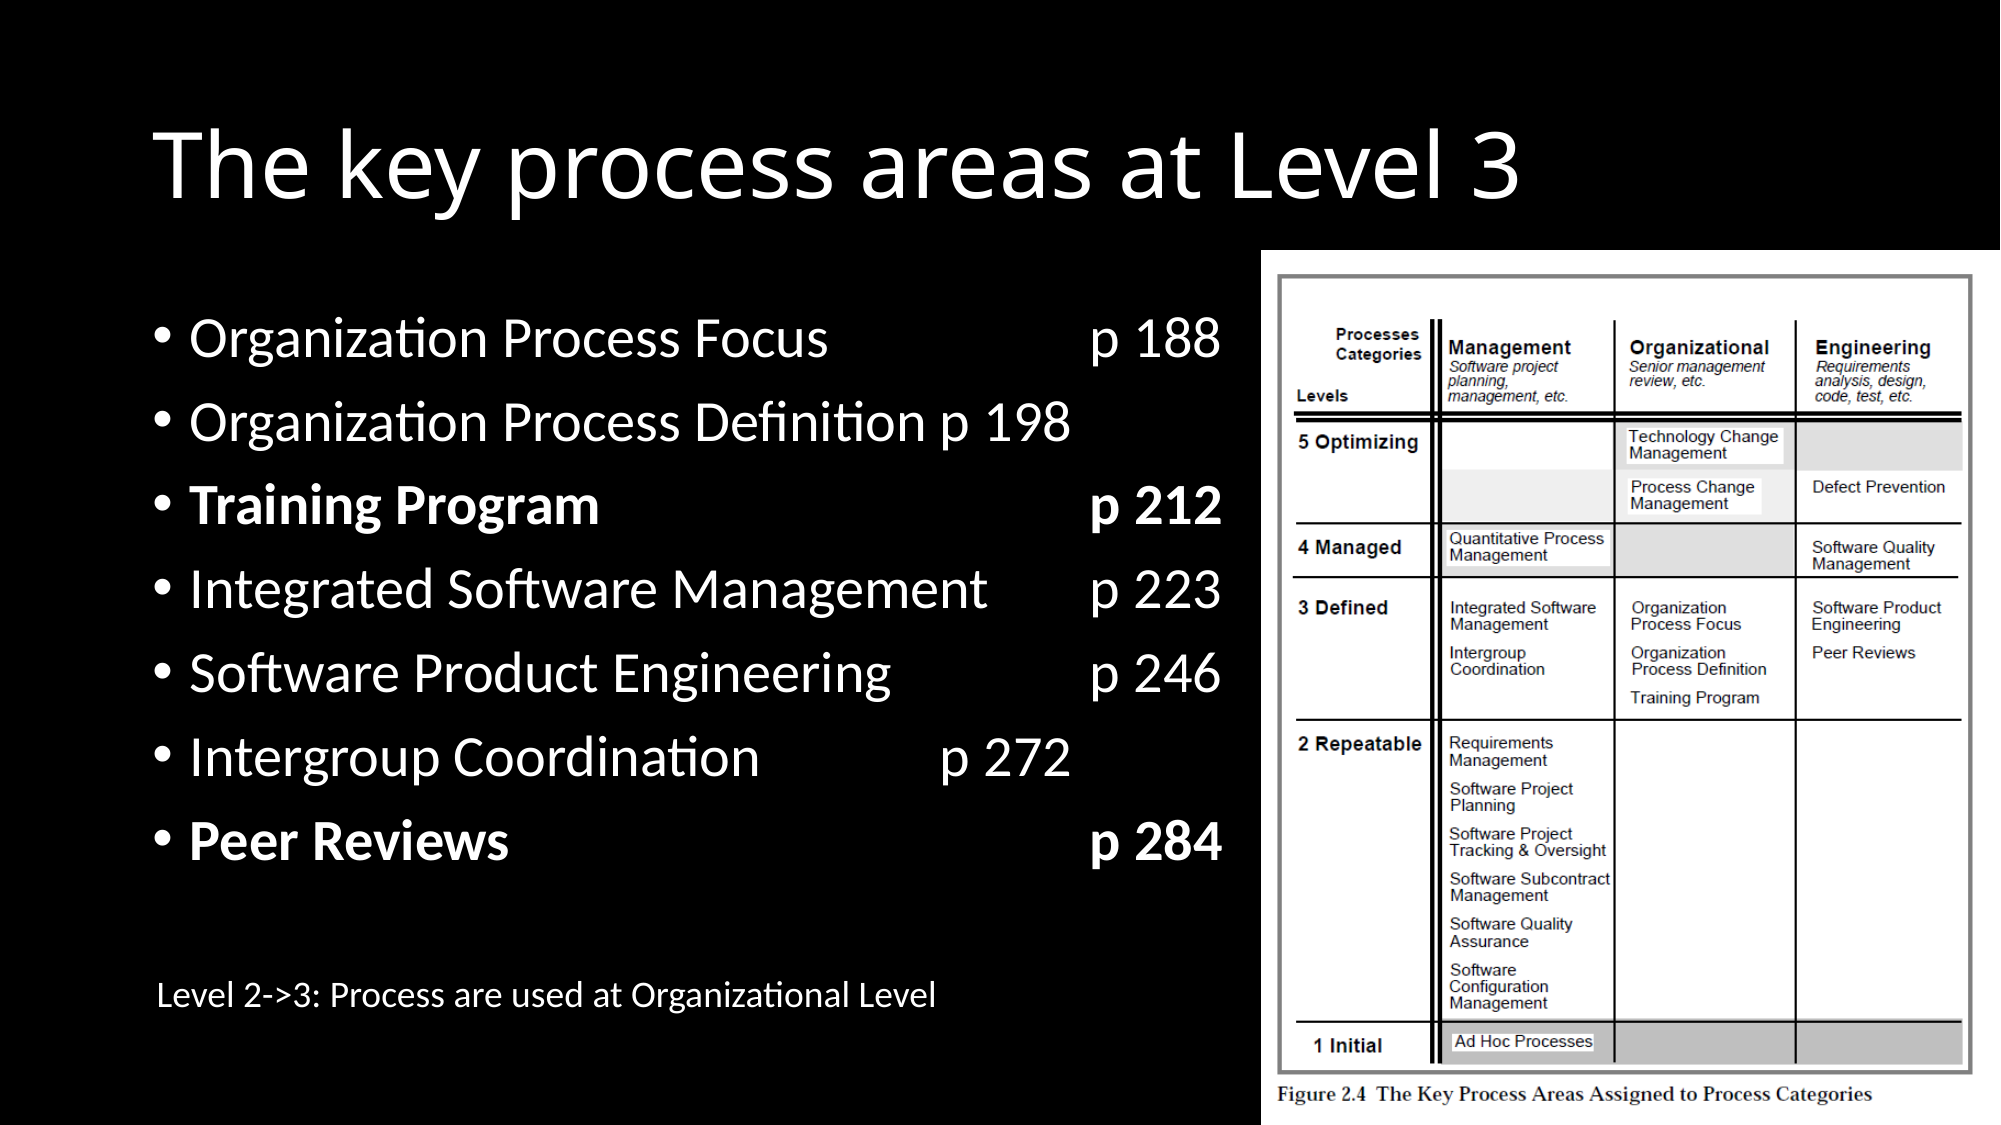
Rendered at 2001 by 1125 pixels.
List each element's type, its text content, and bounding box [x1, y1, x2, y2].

list Organization Process Focus p 188 Organization Process Definition p 198 Training Program p 212 Integrated Software Management p 223 Software Product Engineering p 246 Intergroup Coordination p 272 Peer Reviews p 284 [137, 299, 1261, 1014]
picture [1261, 250, 2000, 1125]
text_box Level 2->3: Process are used at Organizational Level [141, 962, 953, 1023]
title The key process areas at Level 3 [137, 59, 1863, 278]
